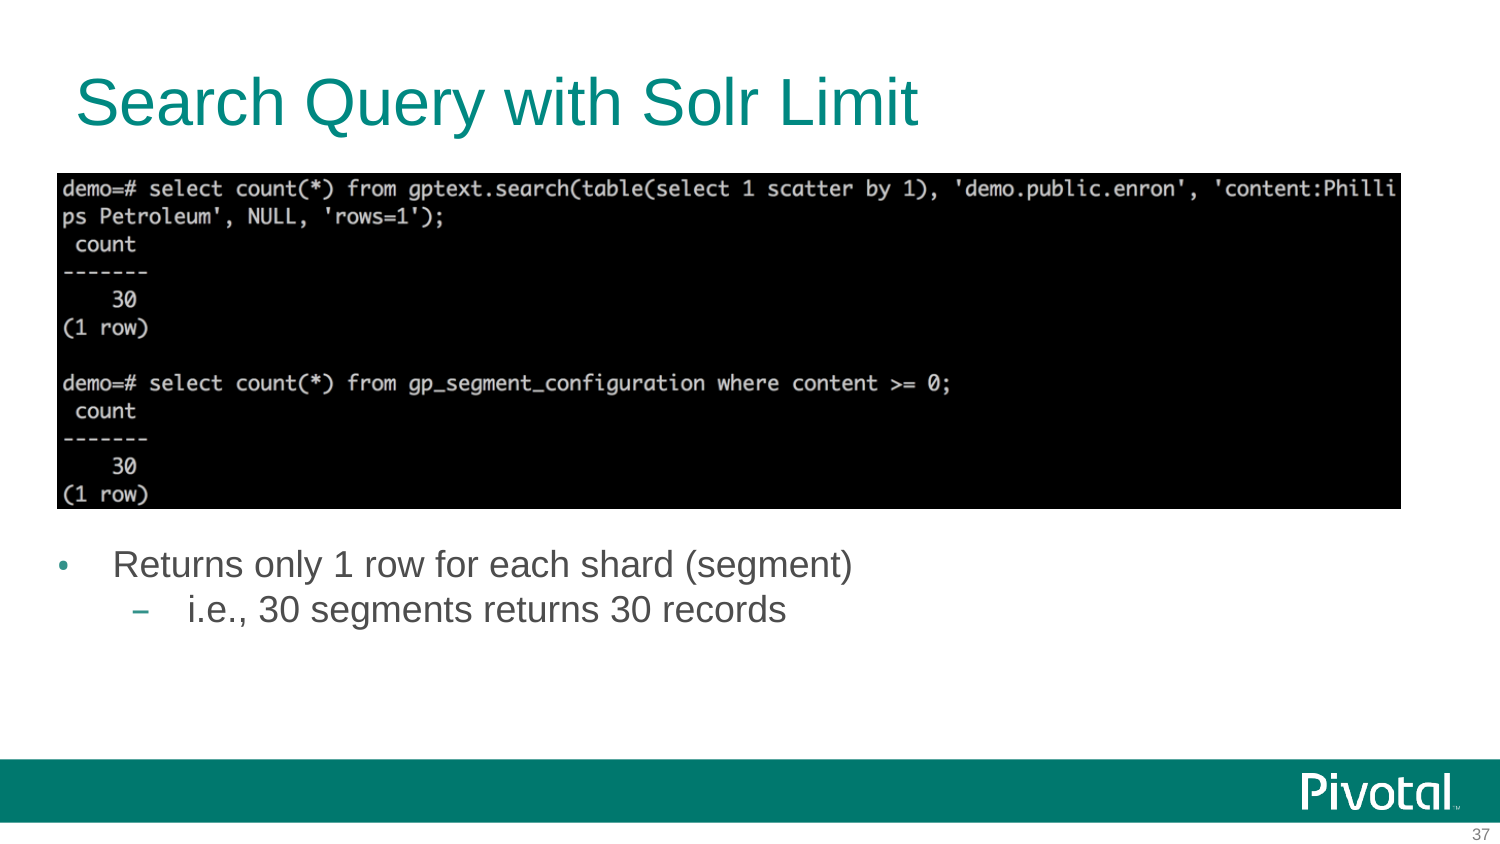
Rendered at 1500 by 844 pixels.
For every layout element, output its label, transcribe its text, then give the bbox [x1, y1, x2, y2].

picture [1302, 773, 1460, 810]
picture [57, 172, 1401, 510]
title Search Query with Solr Limit [60, 53, 1440, 129]
list Returns only 1 row for each shard (segment) i.e., 30 segments returns 30 records [22, 525, 1351, 712]
